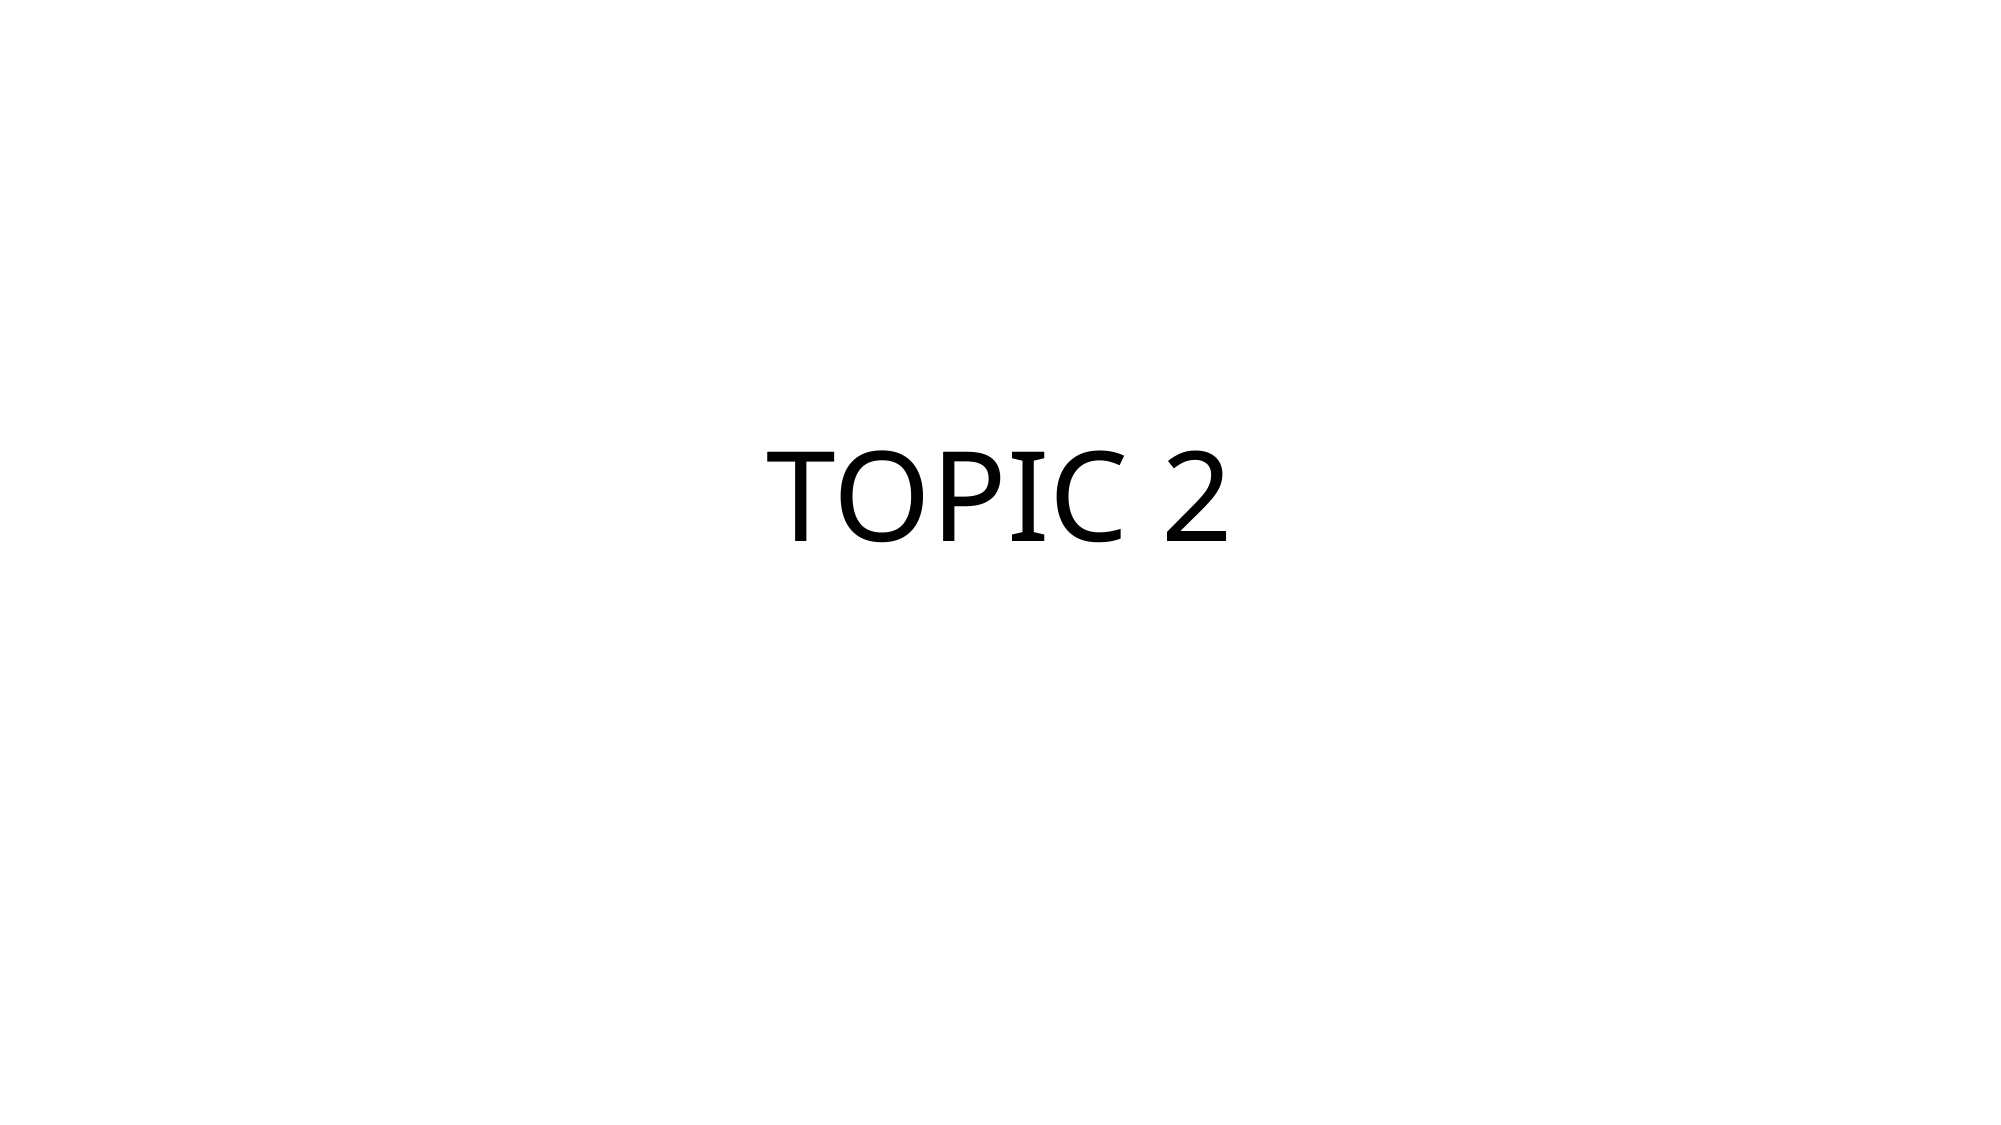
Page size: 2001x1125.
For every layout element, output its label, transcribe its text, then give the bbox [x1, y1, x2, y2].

title TOPIC 2 [249, 184, 1750, 576]
